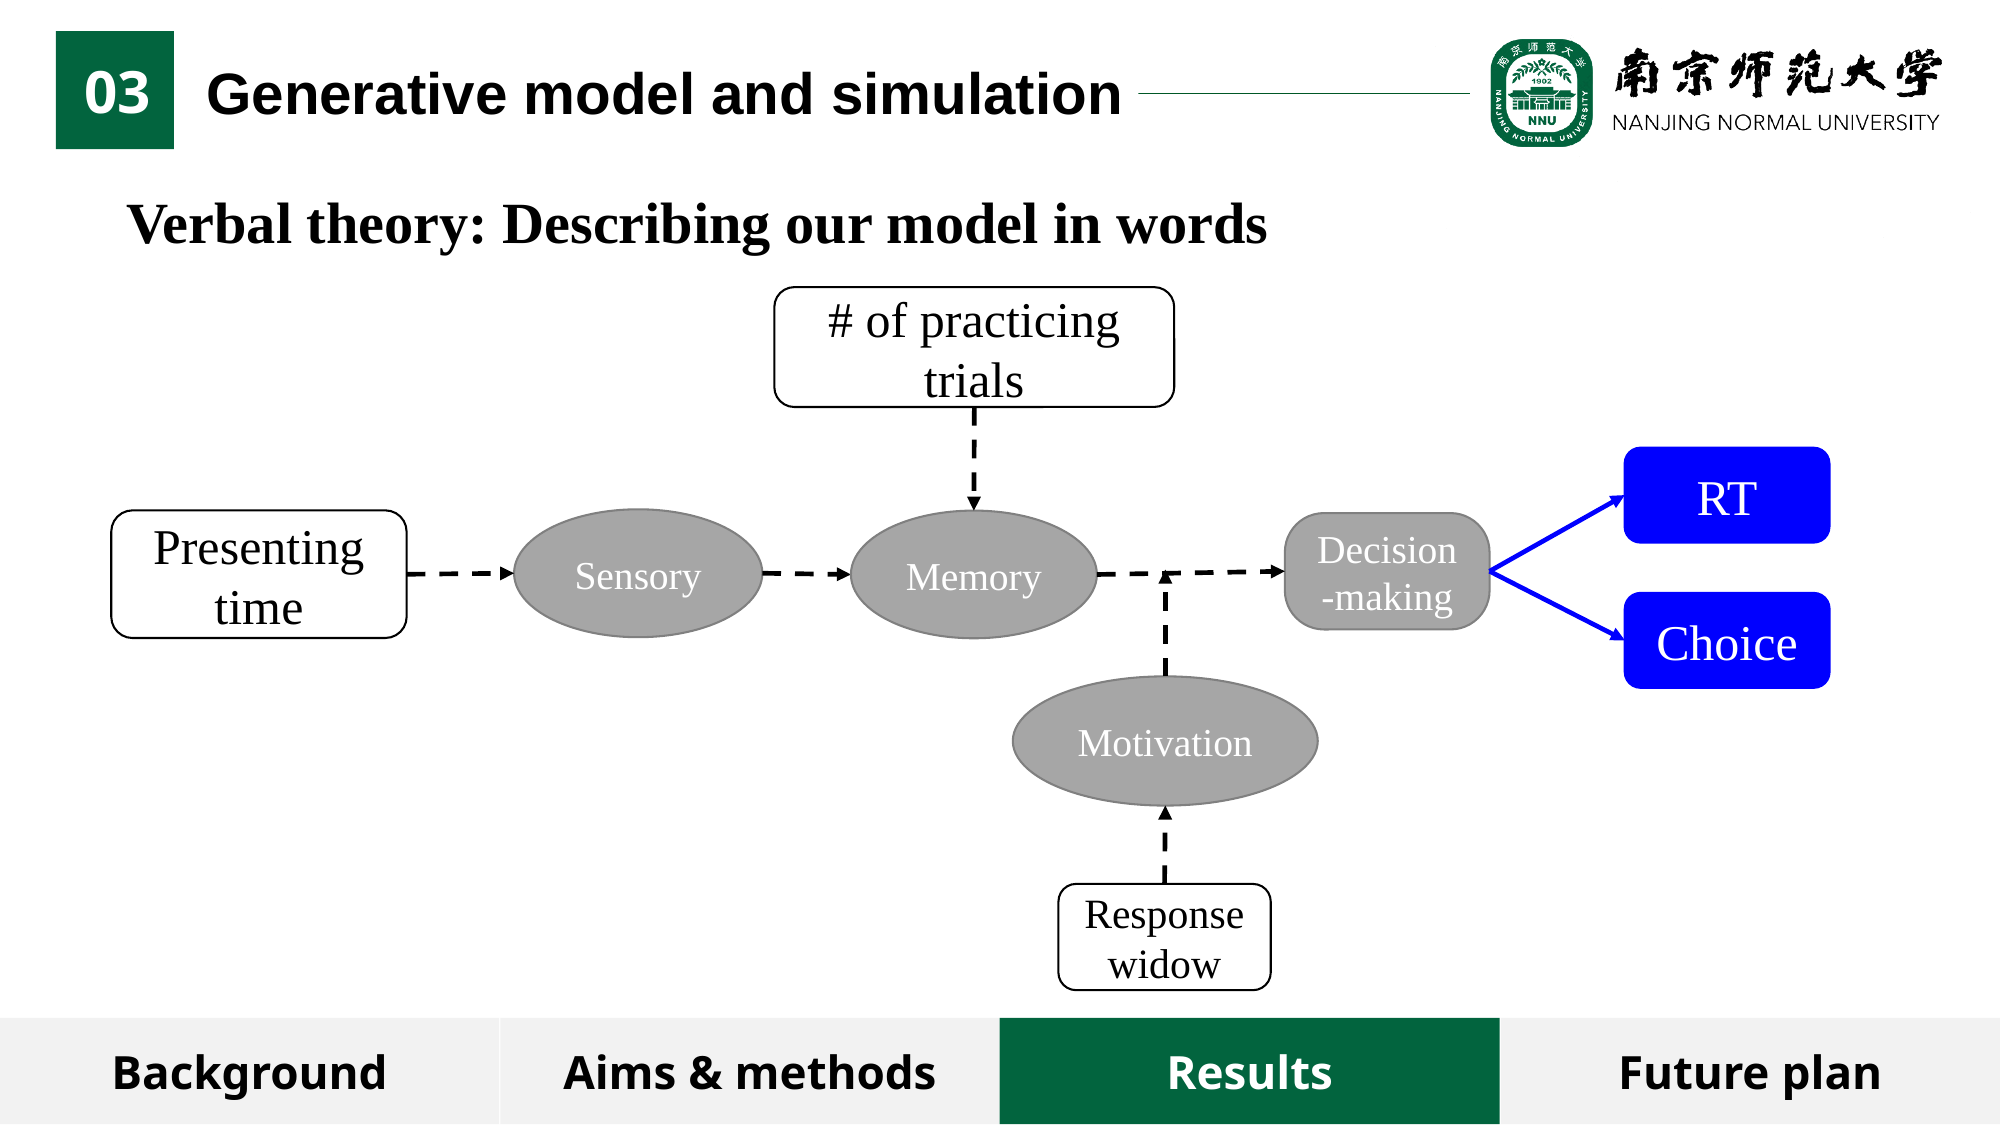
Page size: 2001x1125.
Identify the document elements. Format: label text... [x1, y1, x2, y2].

text_box Verbal theory: Describing our model in words [111, 177, 1500, 263]
text_box 03 [58, 47, 177, 132]
text_box Generative model and simulation [191, 48, 1139, 134]
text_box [111, 287, 1830, 991]
picture [1351, 0, 2001, 357]
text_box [0, 1017, 2000, 1125]
